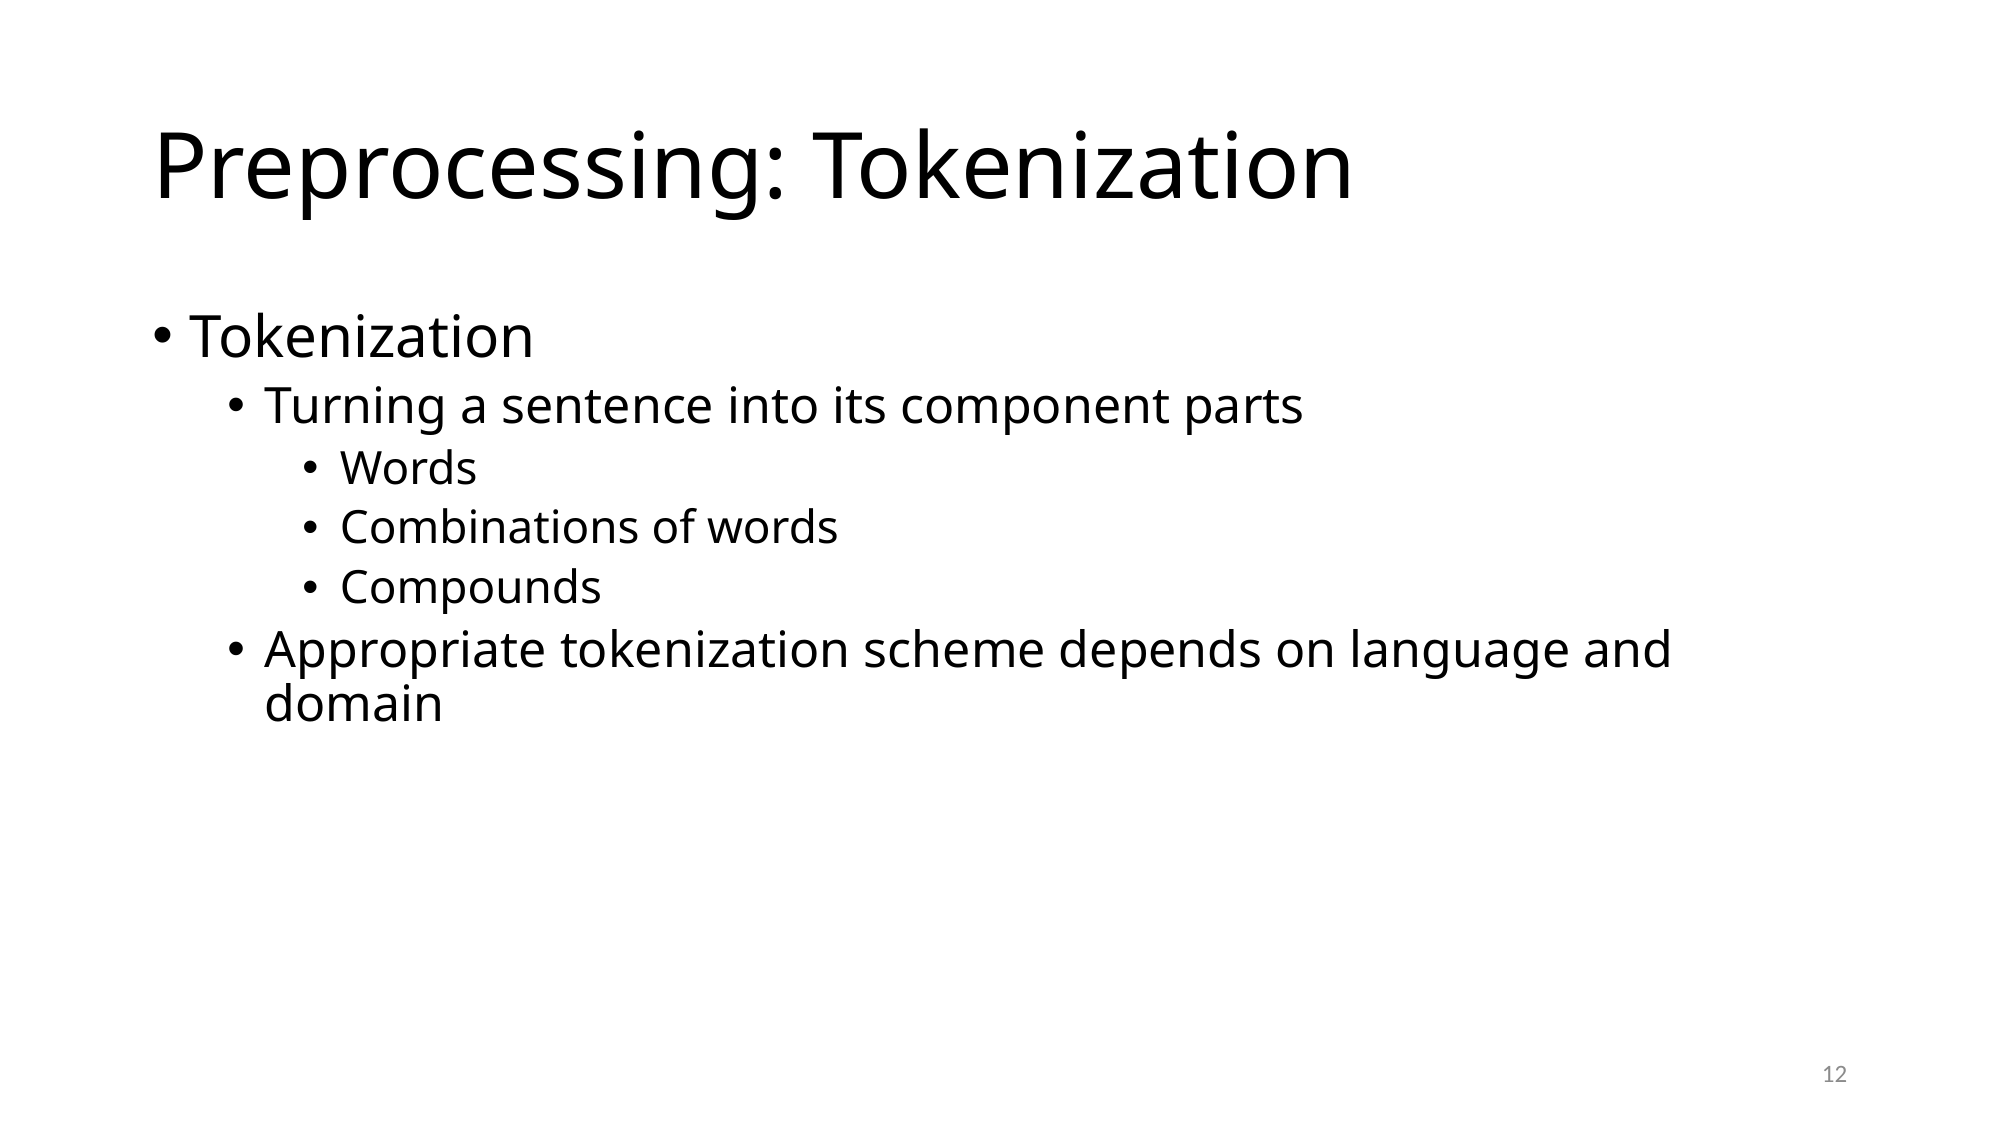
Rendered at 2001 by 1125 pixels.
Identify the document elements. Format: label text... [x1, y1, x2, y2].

slide_number 11 [1412, 1042, 1863, 1103]
list Tokenization Turning a sentence into its component parts Words Combinations of words Compounds Appropriate tokenization scheme depends on language and domain [137, 299, 1863, 1014]
title Preprocessing: Tokenization [137, 59, 1863, 278]
